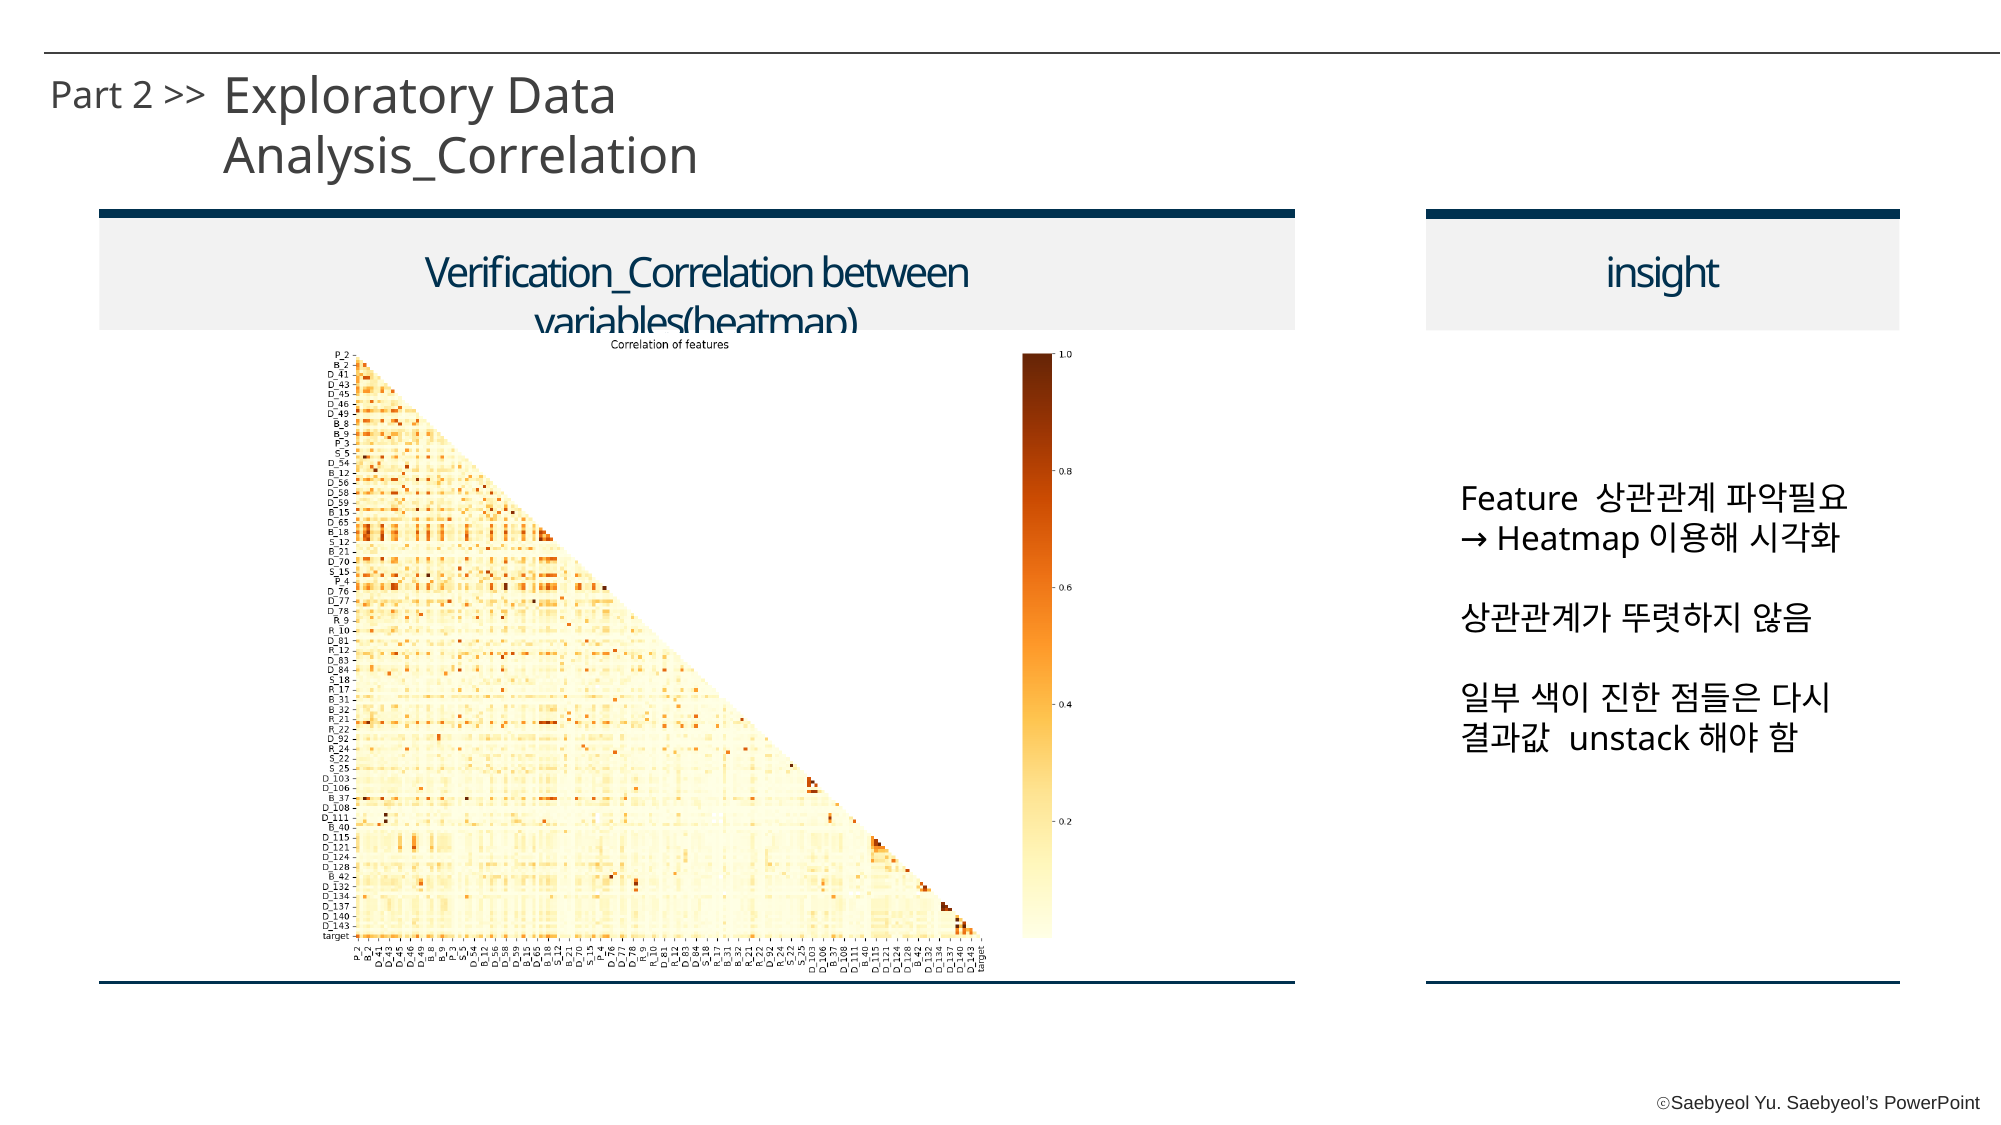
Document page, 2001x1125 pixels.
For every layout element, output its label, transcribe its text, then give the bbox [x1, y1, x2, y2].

picture [315, 332, 1078, 978]
text_box [98, 211, 1296, 331]
text_box Part 2 >> [34, 63, 222, 124]
text_box Verification_Correlation between variables(heatmap) [254, 237, 1139, 353]
text_box insight [1588, 238, 1737, 304]
text_box Exploratory Data Analysis_Correlation [208, 56, 1019, 191]
text_box Feature 상관관계 파악필요 → Heatmap이용해 시각화 상관관계가 뚜렷하지 않음 일부 색이 진한 점들은 다시 결과값 unstack해야 함 [1445, 469, 1881, 764]
text_box [1425, 211, 1900, 331]
